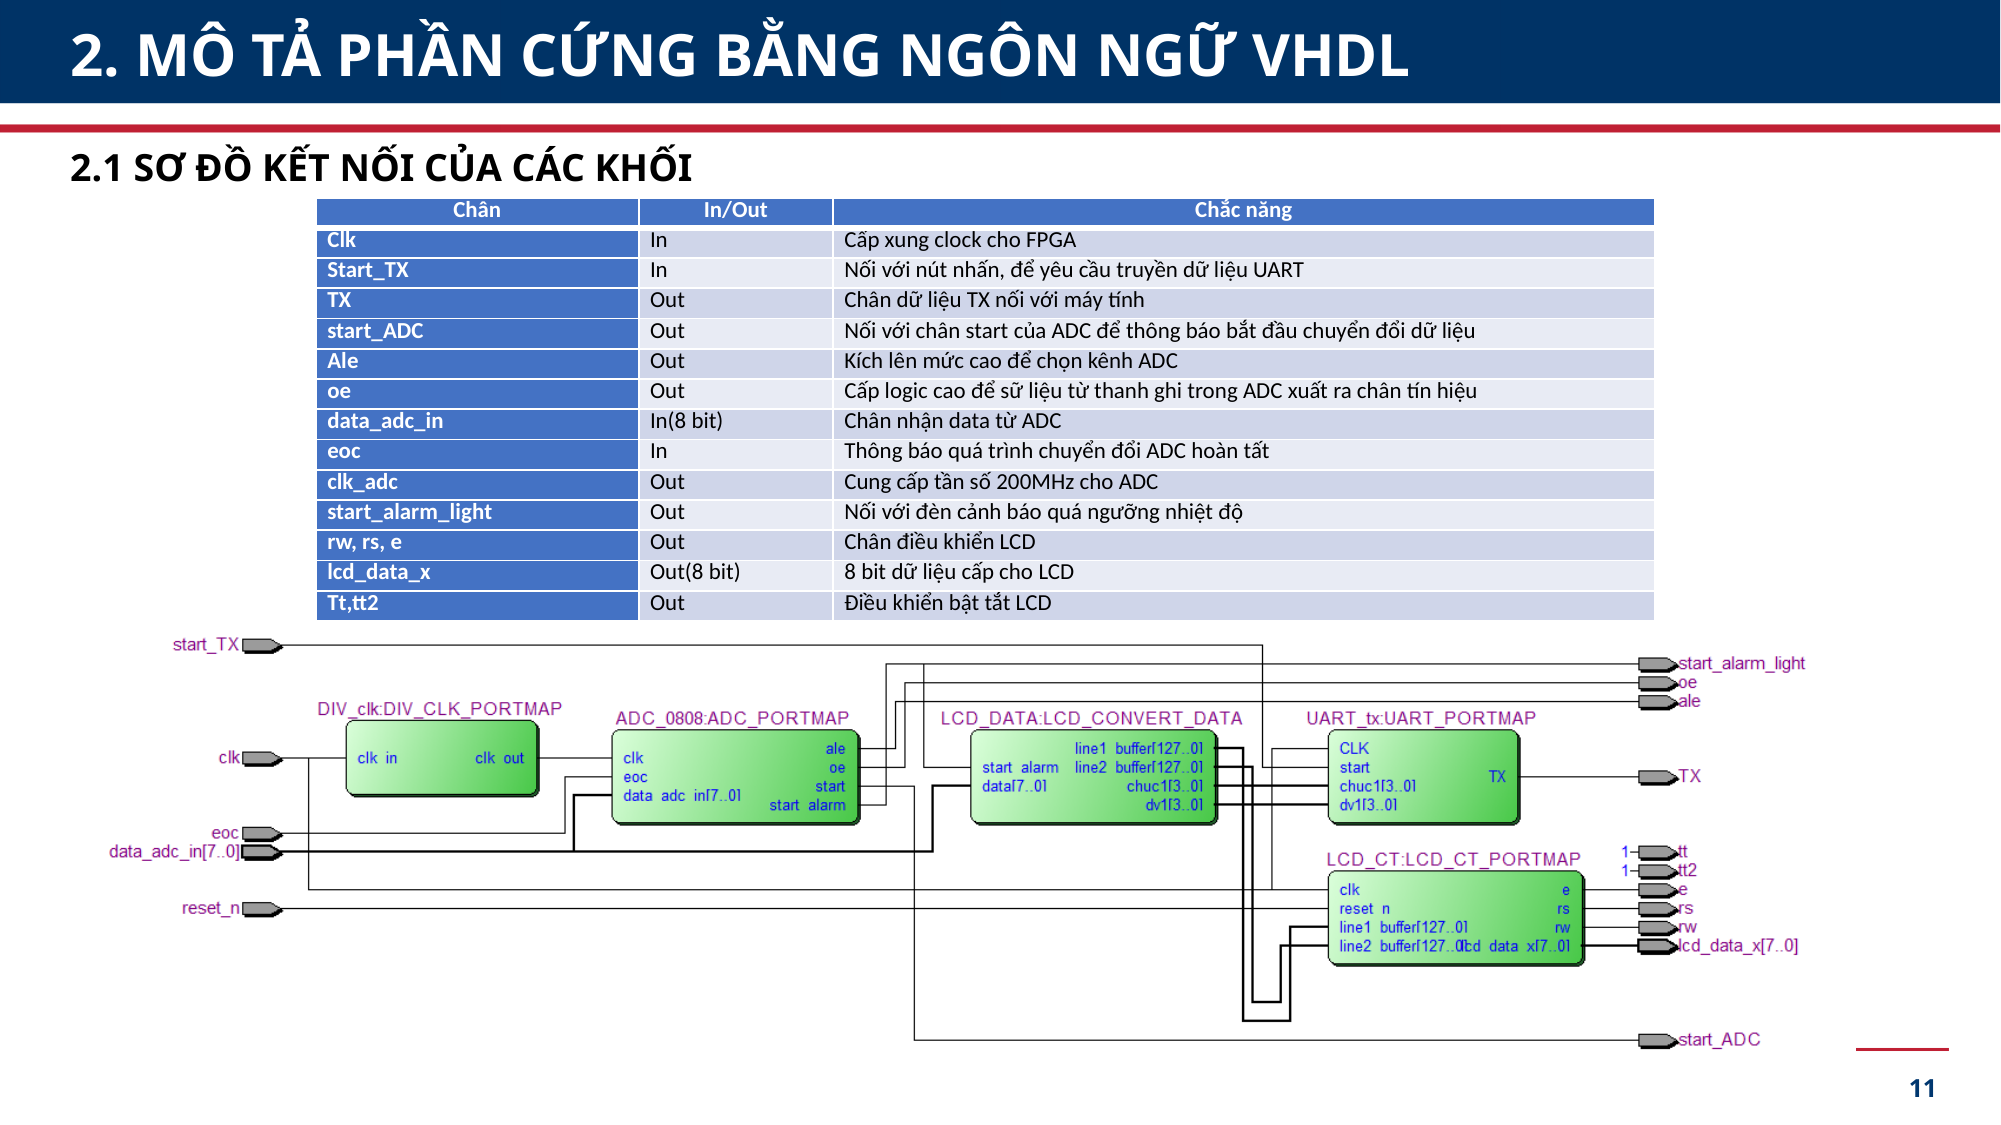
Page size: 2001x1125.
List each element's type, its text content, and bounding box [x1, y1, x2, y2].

table_cell start_ADC [317, 319, 638, 348]
table_cell data_adc_in [317, 410, 638, 439]
table_cell Chân nhận data từ ADC [834, 410, 1654, 439]
table_cell Nối với đèn cảnh báo quá ngưỡng nhiệt độ [834, 501, 1654, 529]
table_cell eoc [317, 440, 638, 469]
title 2. MÔ TẢ PHẦN CỨNG BẰNG NGÔN NGỮ VHDL [55, 18, 1945, 90]
table_cell oe [317, 380, 638, 408]
table_cell Chân dữ liệu TX nối với máy tính [834, 289, 1654, 318]
table_cell Cấp logic cao để sữ liệu từ thanh ghi trong ADC xuất ra chân tín hiệu [834, 380, 1654, 408]
table_header Chân [317, 199, 638, 225]
table_cell Ale [317, 350, 638, 378]
table_cell Cung cấp tần số 200MHz cho ADC [834, 471, 1654, 499]
text_box 2.1 SƠ ĐỒ KẾT NỐI CỦA CÁC KHỐI [55, 137, 1251, 197]
table_cell Nối với chân start của ADC để thông báo bắt đầu chuyển đổi dữ liệu [834, 319, 1654, 348]
table_cell In [640, 440, 832, 469]
table_cell In [640, 259, 832, 287]
table_cell Out [640, 319, 832, 348]
table_cell Out [640, 501, 832, 529]
table_cell Nối với nút nhấn, để yêu cầu truyền dữ liệu UART [834, 259, 1654, 287]
table_cell Thông báo quá trình chuyển đổi ADC hoàn tất [834, 440, 1654, 469]
picture [0, 0, 2001, 1125]
table_cell TX [317, 289, 638, 318]
slide_number 11 [1502, 1065, 1953, 1125]
table_cell rw, rs, e [317, 531, 638, 547]
table_cell Out [640, 350, 832, 378]
table_cell Cấp xung clock cho FPGA [834, 231, 1654, 257]
table_cell start_alarm_light [317, 501, 638, 529]
table_cell Out [640, 380, 832, 408]
table_cell Out [640, 471, 832, 499]
table_cell In(8 bit) [640, 410, 832, 439]
table_cell In [640, 231, 832, 257]
table_cell Start_TX [317, 259, 638, 287]
table_cell Kích lên mức cao để chọn kênh ADC [834, 350, 1654, 378]
table_cell Out [640, 289, 832, 318]
table_header In/Out [640, 199, 832, 225]
table_cell Chân điều khiển LCD [834, 531, 1654, 547]
table_cell Clk [317, 231, 638, 257]
table_cell Out [640, 531, 832, 547]
table_cell clk_adc [317, 471, 638, 499]
table_header Chắc năng [834, 199, 1654, 225]
